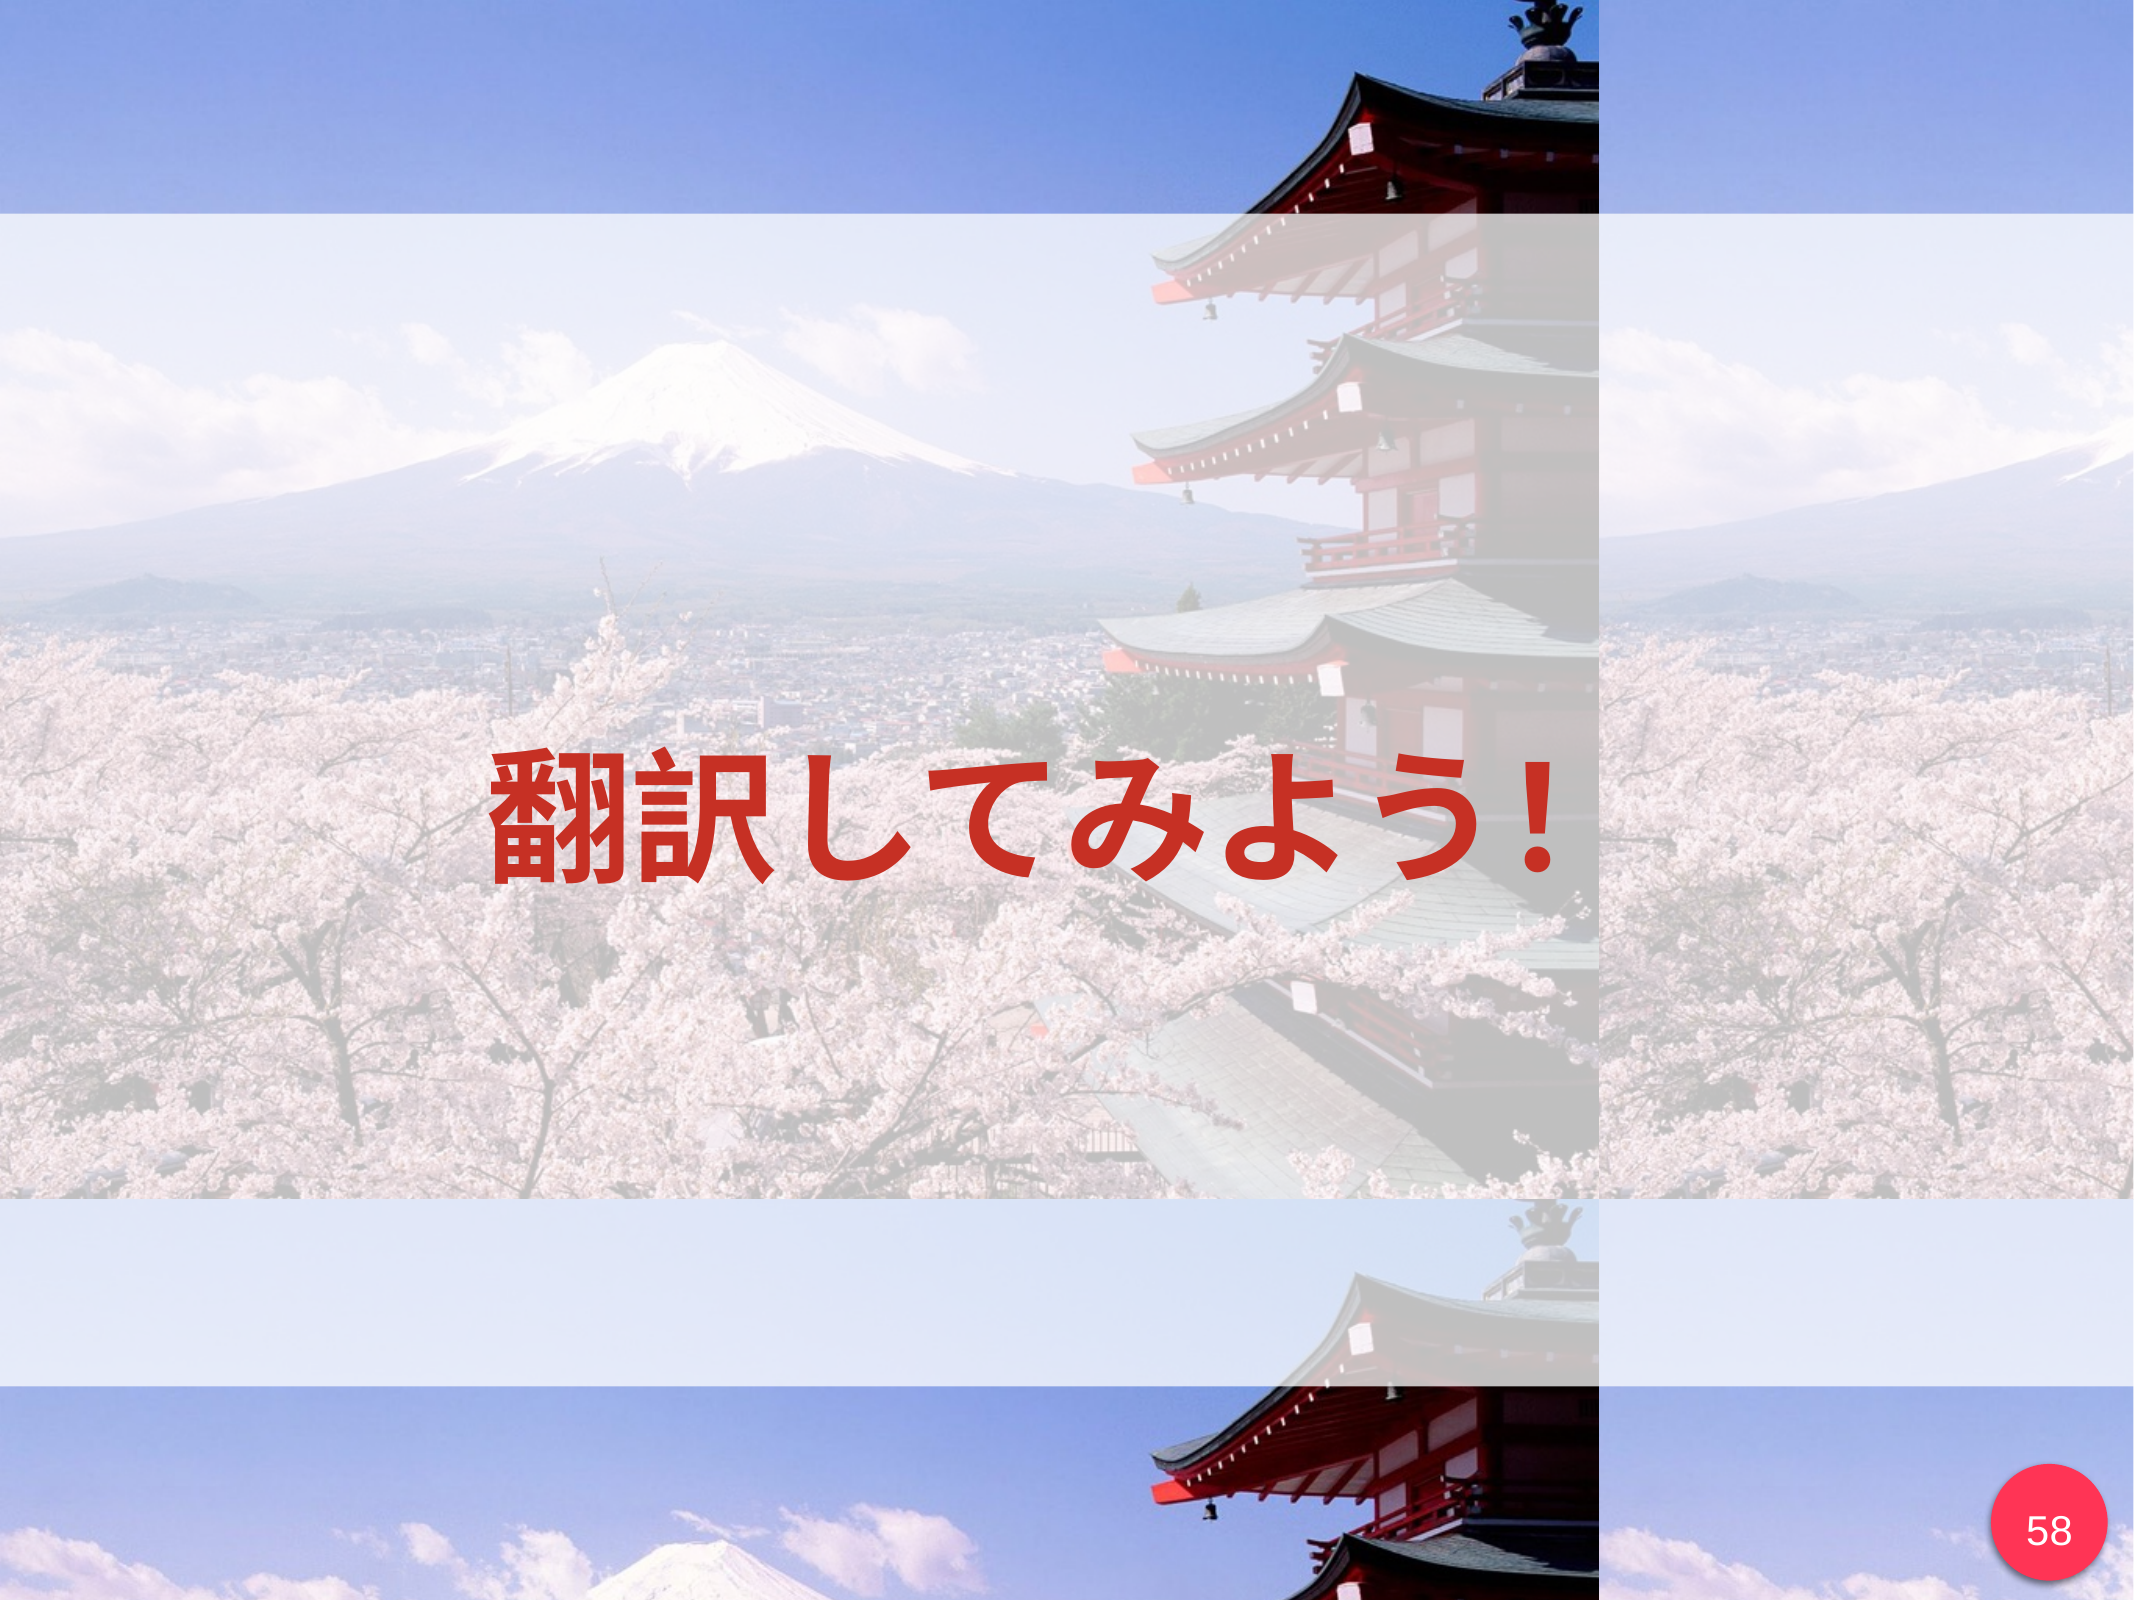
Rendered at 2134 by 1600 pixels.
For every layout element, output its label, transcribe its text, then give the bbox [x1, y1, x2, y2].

picture [0, 1387, 2134, 1600]
title 翻訳してみよう！ [208, 529, 1925, 1071]
slide_number 58 [2012, 1495, 2087, 1554]
picture [0, 0, 2134, 213]
